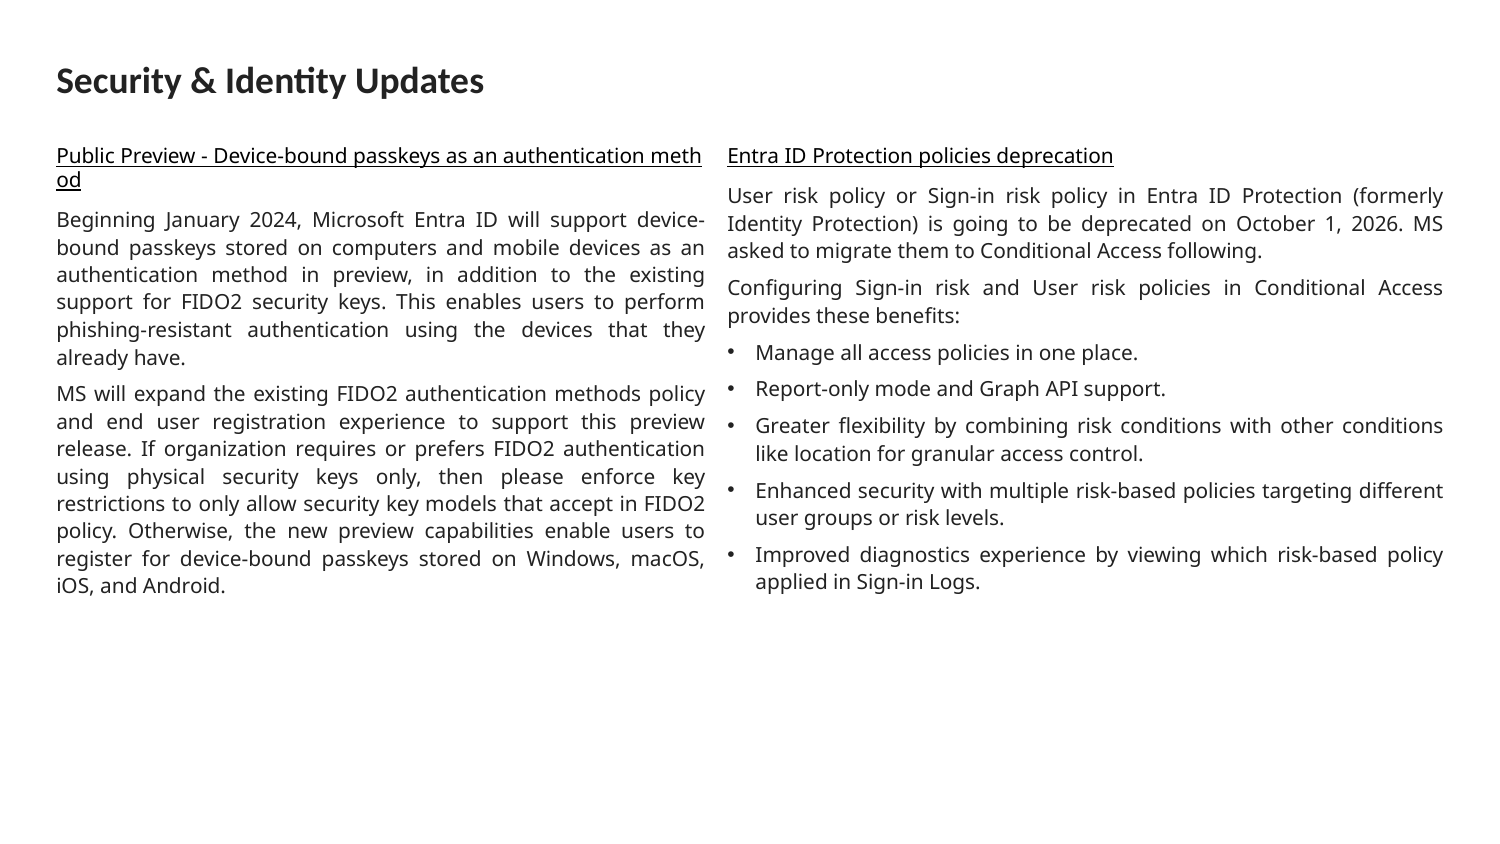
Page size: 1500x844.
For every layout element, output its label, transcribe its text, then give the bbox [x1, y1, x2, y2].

list Public Preview - Device-bound passkeys as an authentication method Beginning January 2024, Microsoft Entra ID will support device-bound passkeys stored on computers and mobile devices as an authentication method in preview, in addition to the existing support for FIDO2 security keys. This enables users to perform phishing-resistant authentication using the devices that they already have. MS will expand the existing FIDO2 authentication methods policy and end user registration experience to support this preview release. If organization requires or prefers FIDO2 authentication using physical security keys only, then please enforce key restrictions to only allow security key models that accept in FIDO2 policy. Otherwise, the new preview capabilities enable users to register for device-bound passkeys stored on Windows, macOS, iOS, and Android. [56, 140, 706, 760]
title Security & Identity Updates [56, 56, 1444, 113]
list Entra ID Protection policies deprecation User risk policy or Sign-in risk policy in Entra ID Protection (formerly Identity Protection) is going to be deprecated on October 1, 2026. MS asked to migrate them to Conditional Access following. Configuring Sign-in risk and User risk policies in Conditional Access provides these benefits: Manage all access policies in one place. Report-only mode and Graph API support. Greater flexibility by combining risk conditions with other conditions like location for granular access control. Enhanced security with multiple risk-based policies targeting different user groups or risk levels. Improved diagnostics experience by viewing which risk-based policy applied in Sign-in Logs. [727, 140, 1444, 760]
